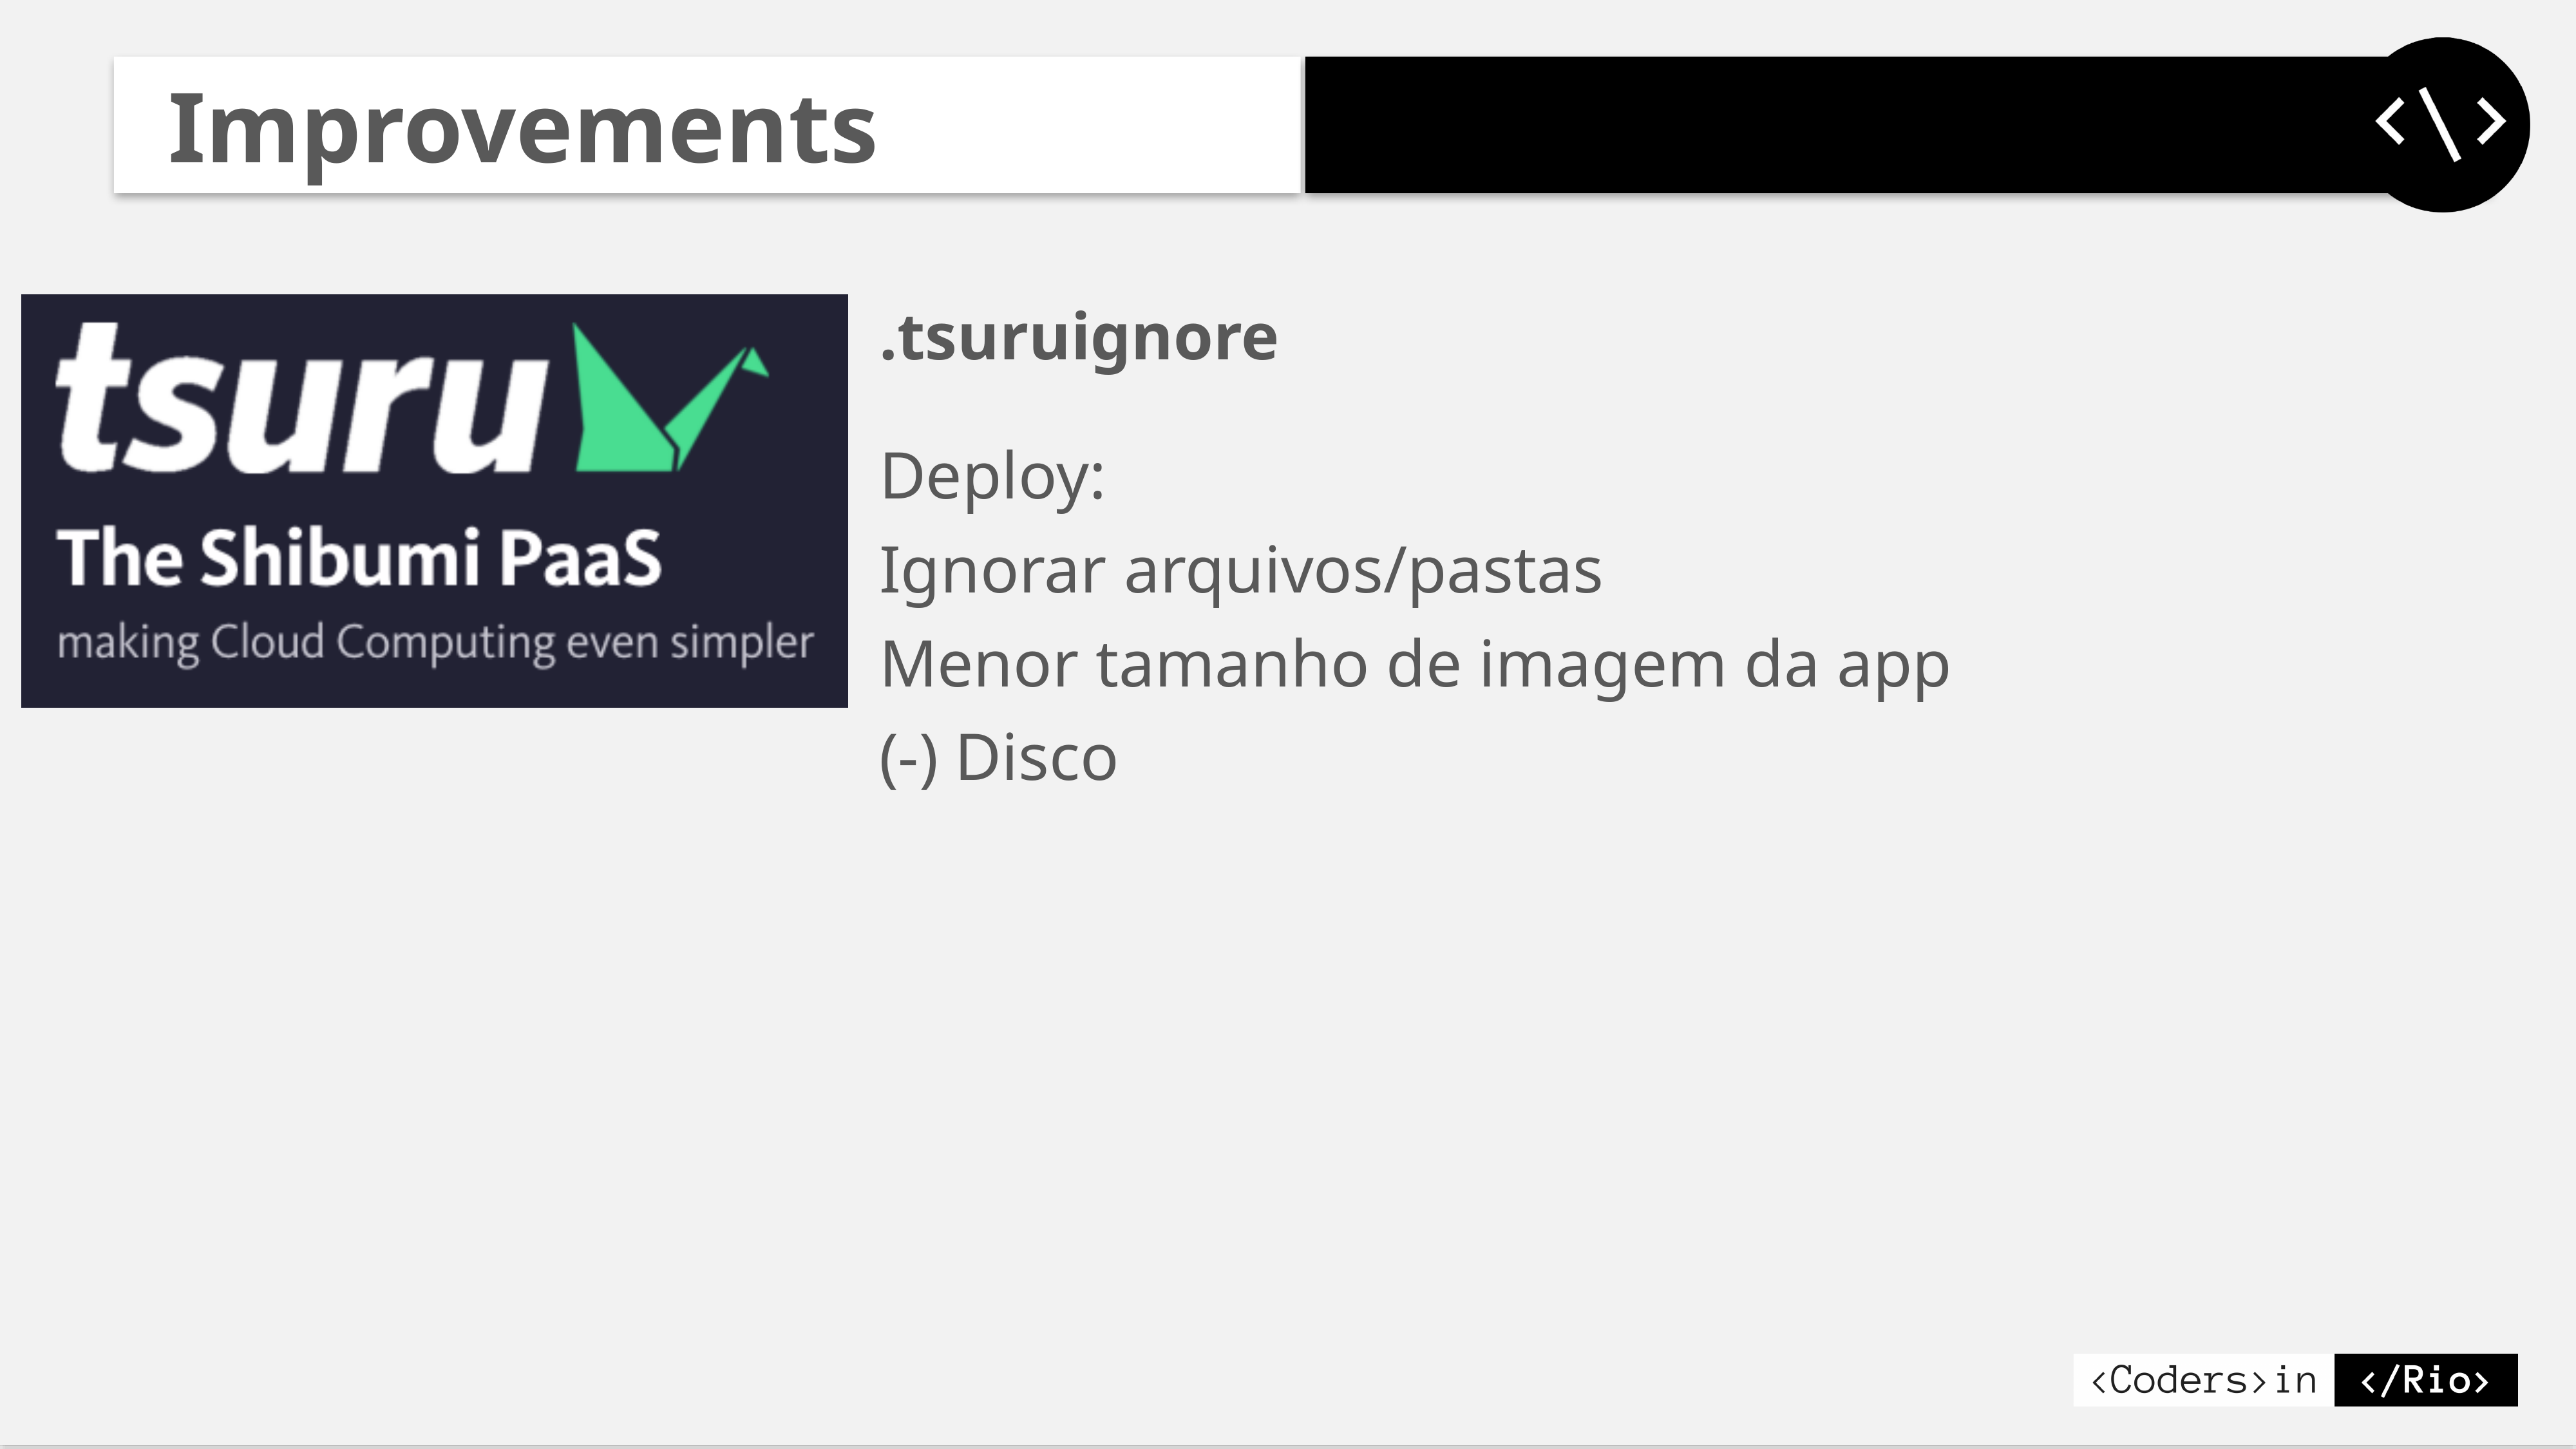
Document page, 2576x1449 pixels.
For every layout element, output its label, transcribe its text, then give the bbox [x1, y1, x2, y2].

picture [21, 294, 848, 708]
text_box [0, 0, 2576, 1445]
text_box [113, 56, 1300, 193]
picture [2073, 1354, 2518, 1407]
text_box Deploy: Ignorar arquivos/pastas Menor tamanho de imagem da app (-) Disco [869, 408, 2518, 803]
text_box [1305, 56, 2349, 193]
text_box Improvements [158, 56, 1305, 192]
picture [2355, 37, 2531, 213]
text_box .tsuruignore [869, 269, 2518, 383]
